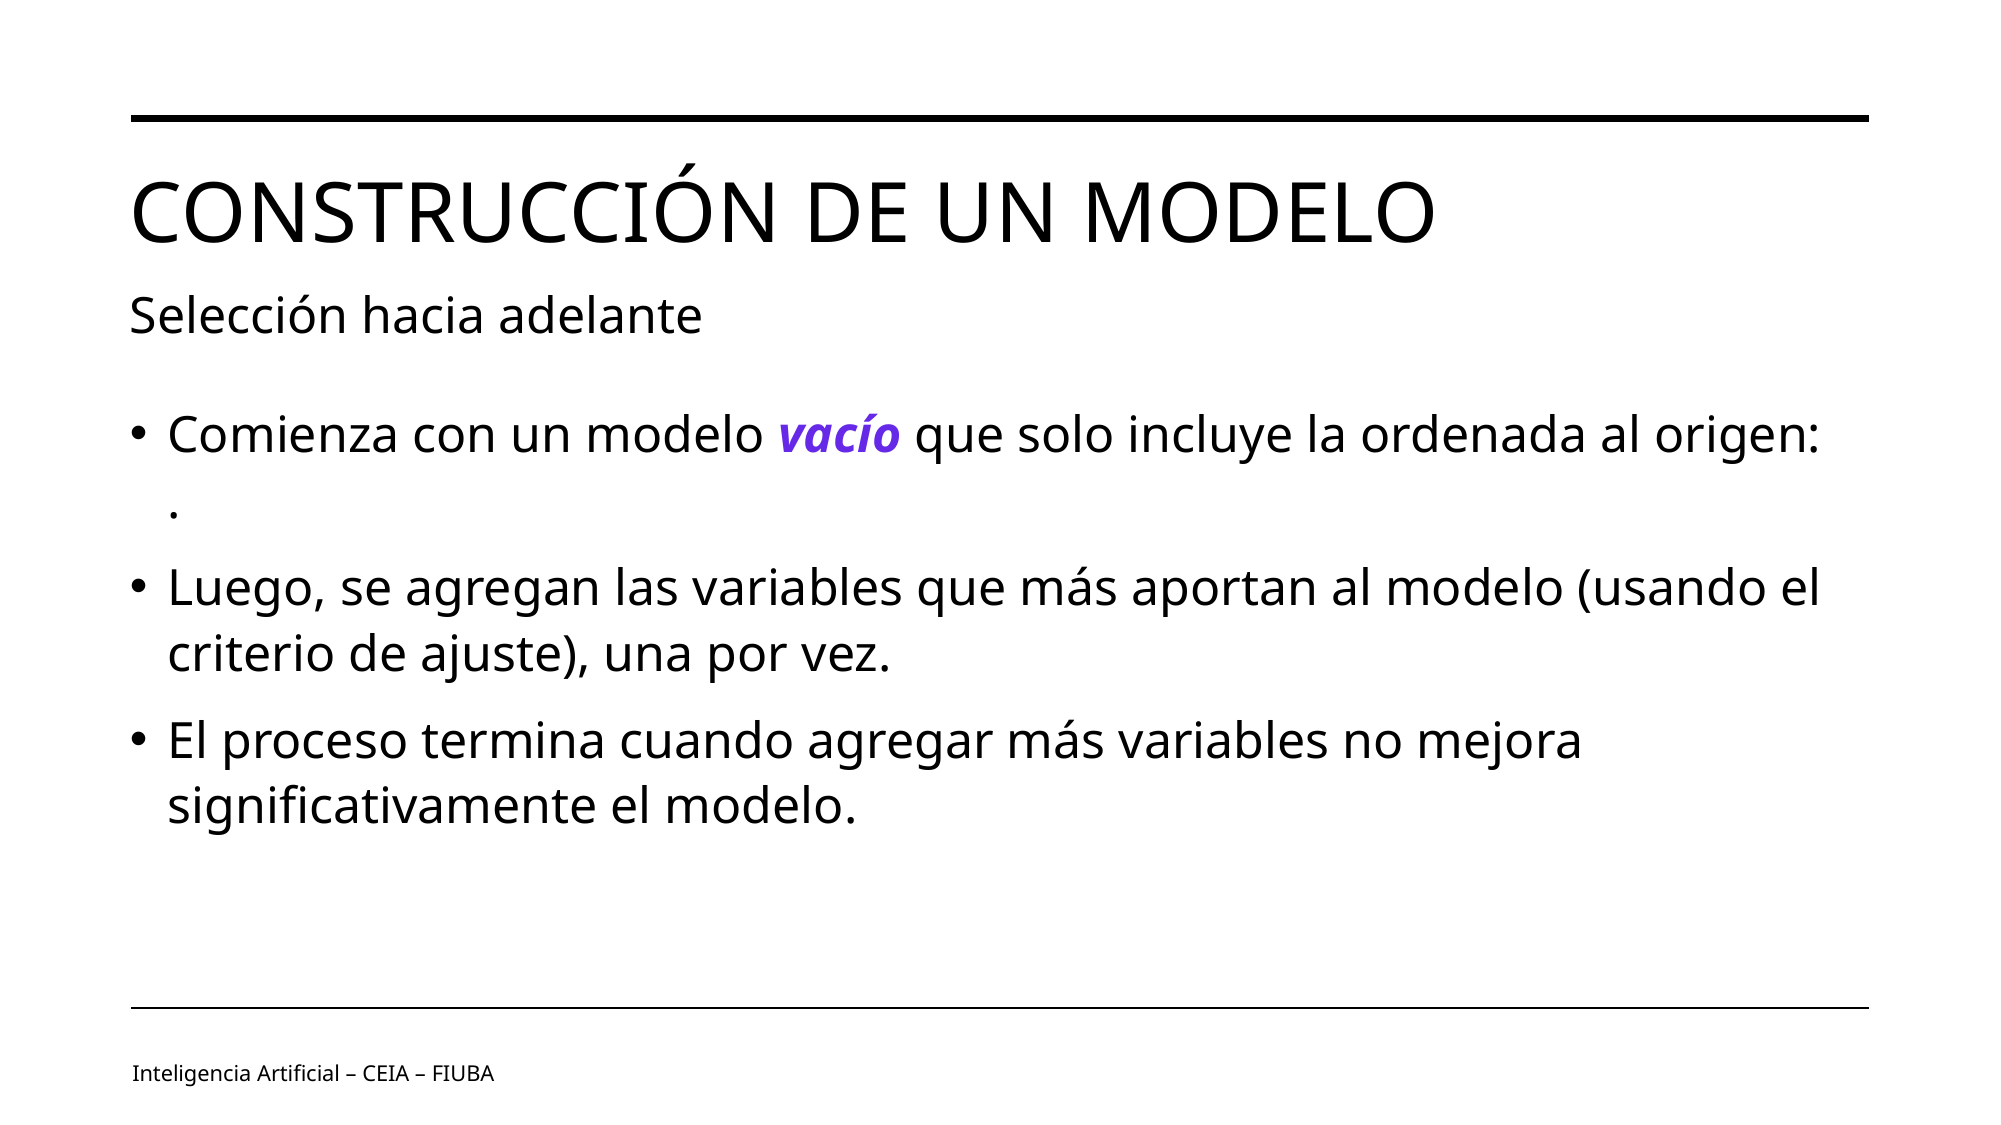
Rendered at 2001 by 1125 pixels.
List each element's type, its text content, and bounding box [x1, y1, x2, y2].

title Construcción de un modelo [114, 151, 1869, 377]
text_box Selección hacia adelante [114, 275, 1377, 351]
footer Inteligencia Artificial – CEIA – FIUBA [117, 1042, 862, 1103]
